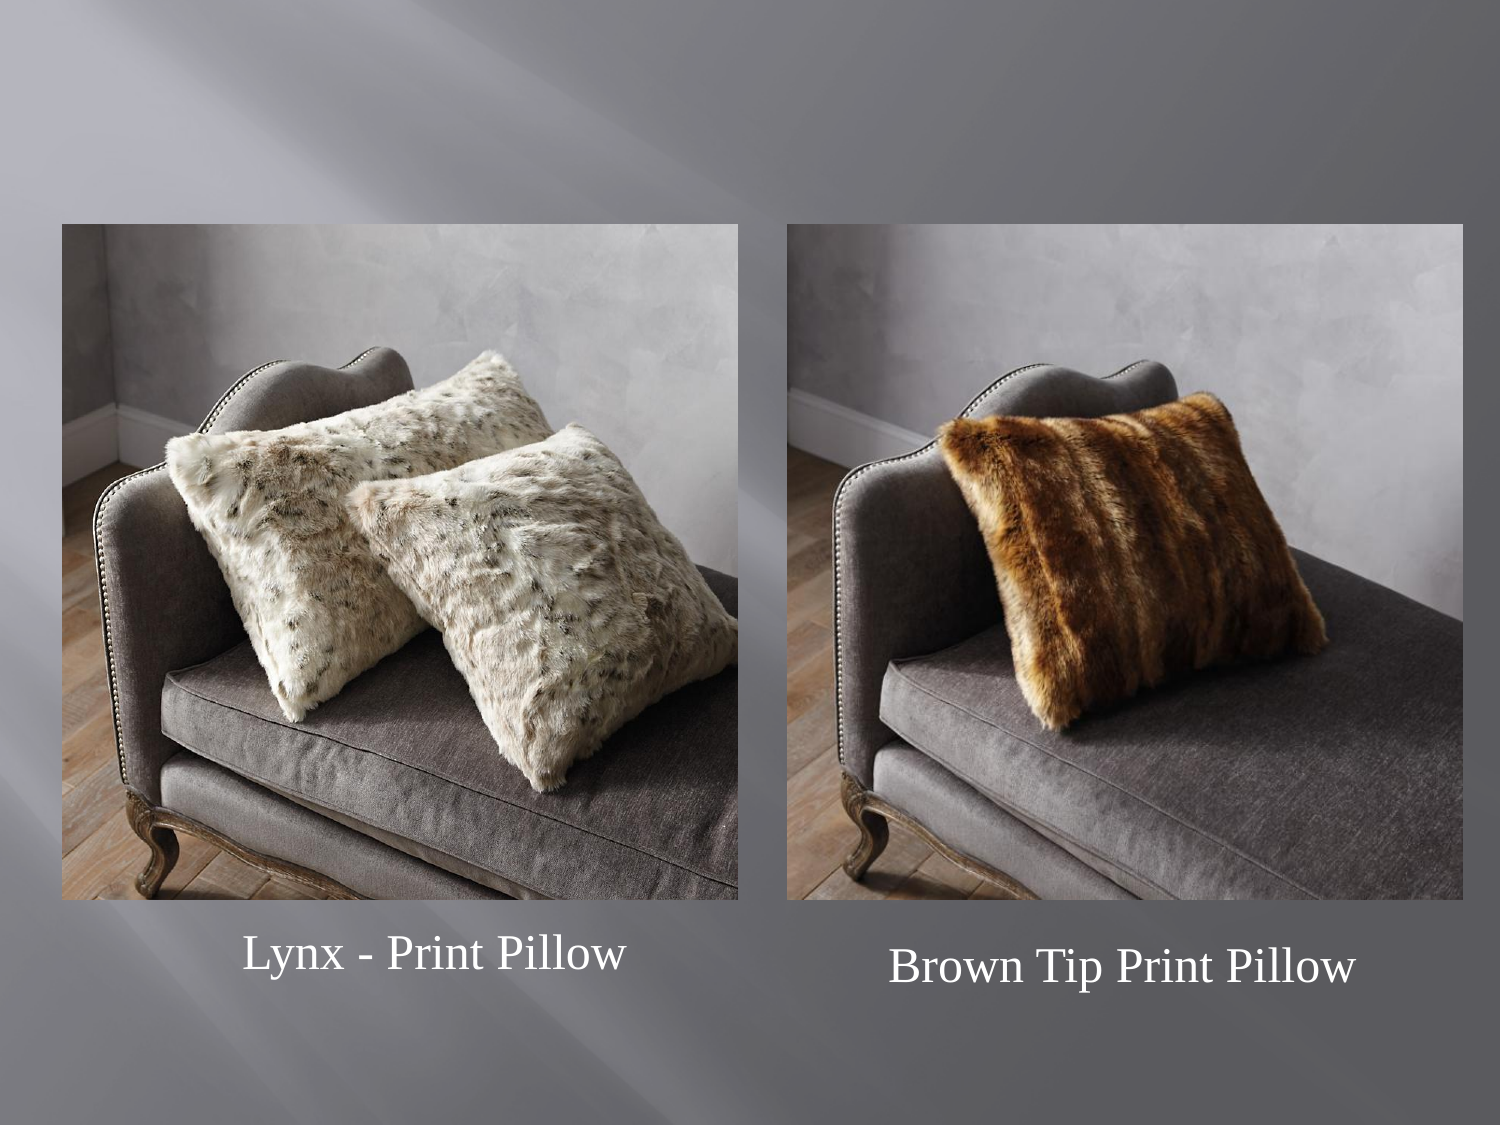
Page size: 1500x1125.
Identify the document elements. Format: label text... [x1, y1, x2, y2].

text_box Brown Tip Print Pillow [873, 944, 1372, 1000]
picture [787, 224, 1463, 901]
text_box Lynx - Print Pillow [227, 944, 643, 988]
picture [62, 224, 738, 901]
